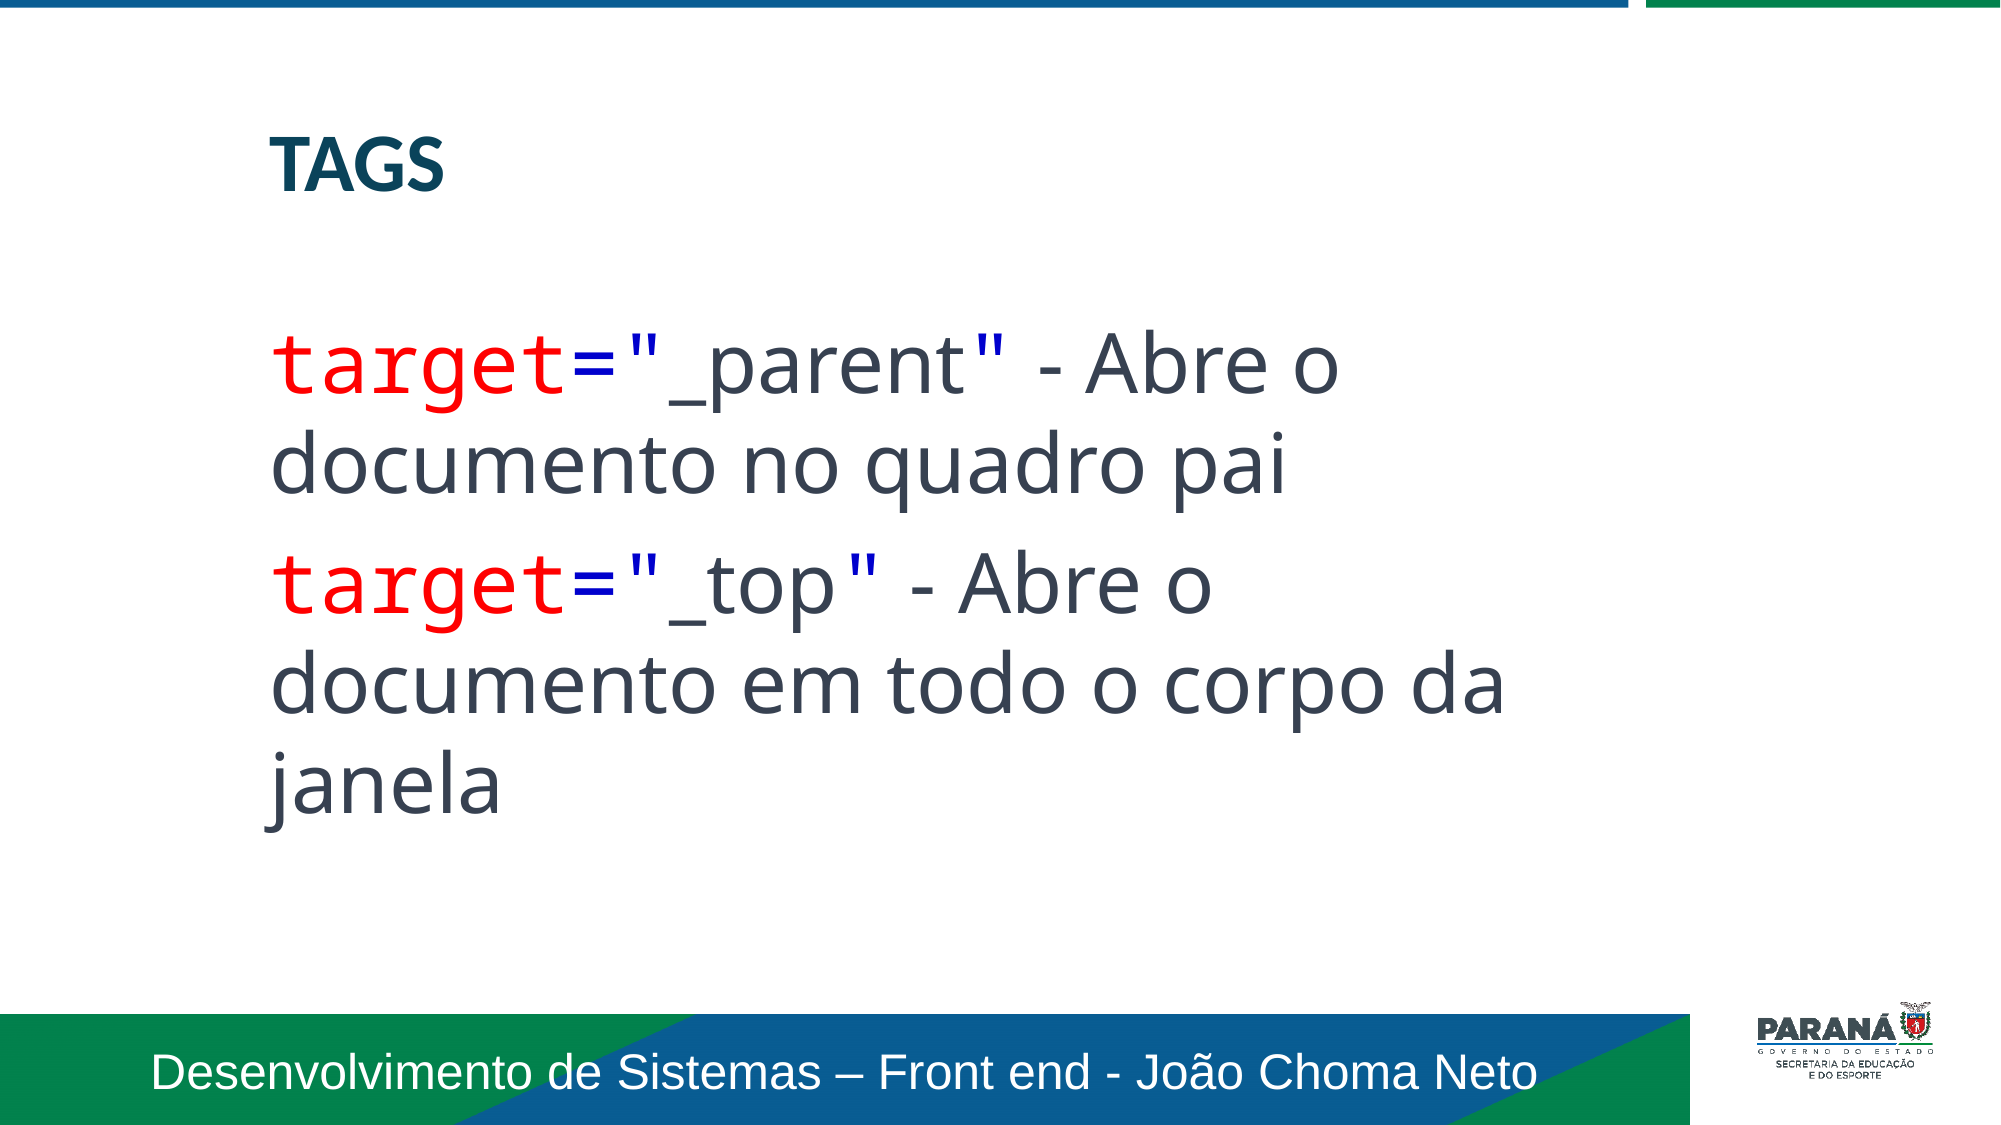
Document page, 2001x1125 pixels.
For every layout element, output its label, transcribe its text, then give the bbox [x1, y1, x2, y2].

list target="_parent" - Abre o documento no quadro pai target="_top" - Abre o documento em todo o corpo da janela [217, 302, 1677, 921]
picture [0, 1014, 1690, 1125]
picture [1757, 1002, 1933, 1081]
list TAGS [217, 111, 1637, 249]
